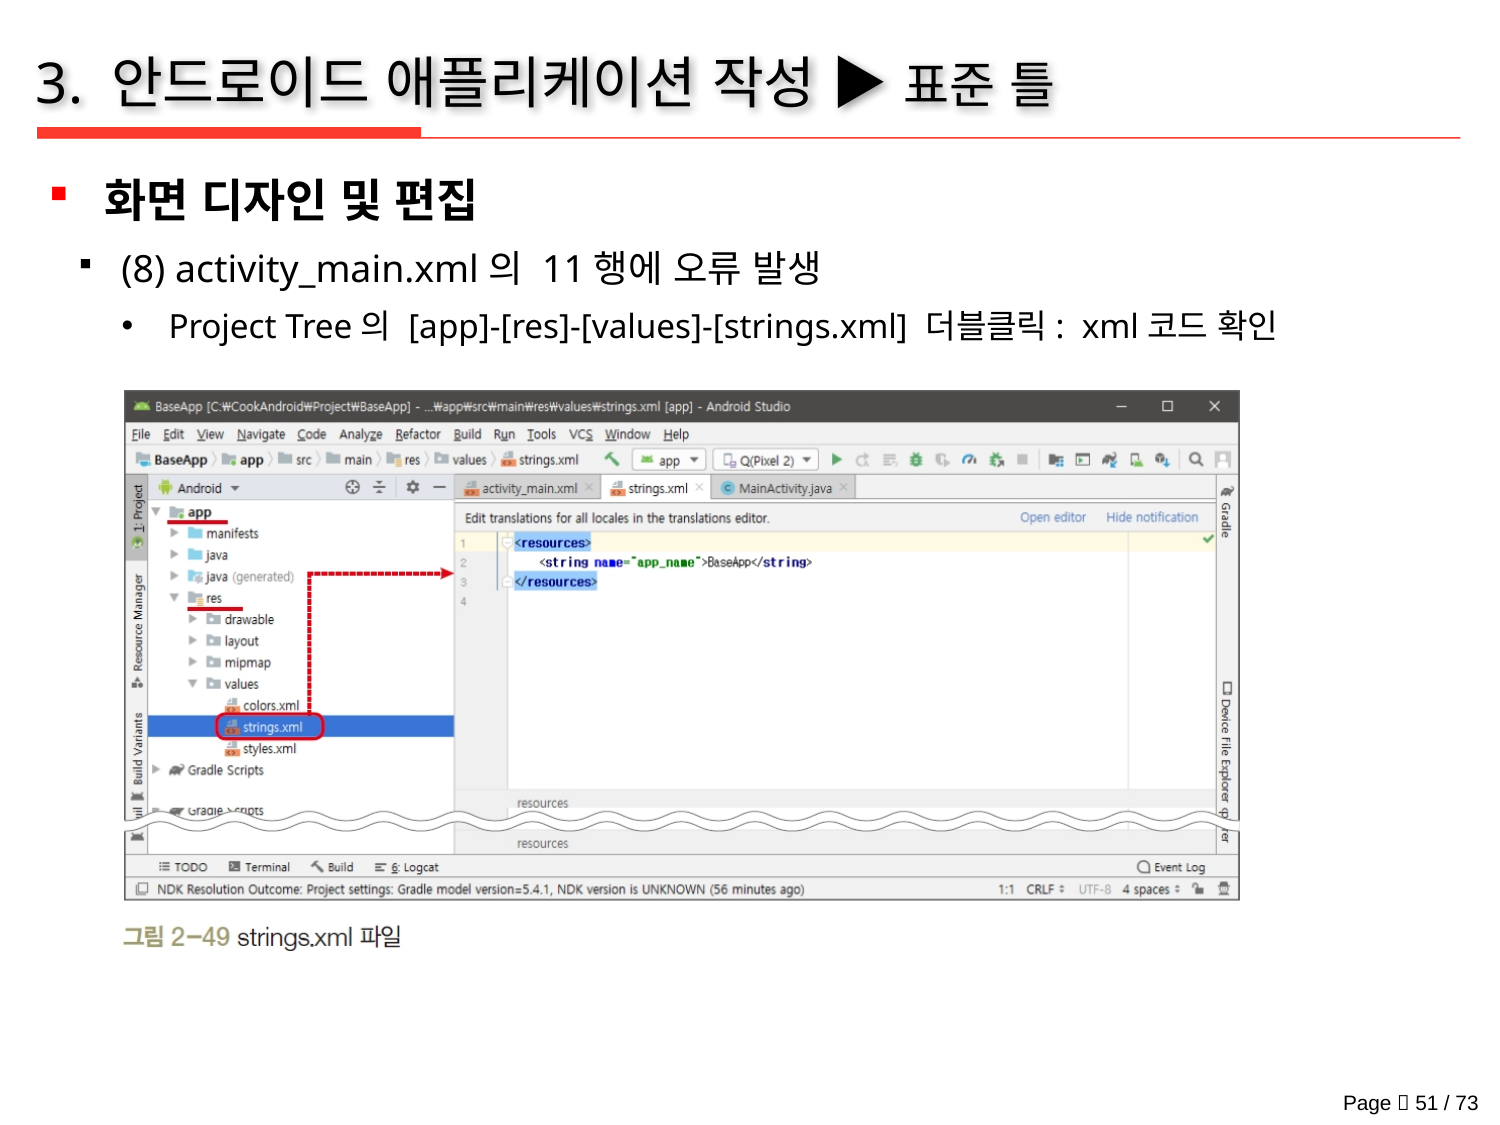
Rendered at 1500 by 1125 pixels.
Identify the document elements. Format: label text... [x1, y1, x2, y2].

picture [118, 384, 1246, 953]
title 3. 안드로이드 애플리케이션 작성 ▶ 표준 틀 [35, 47, 1434, 142]
list 화면 디자인 및 편집 (8) activity_main.xml의 11행에 오류 발생 Project Tree의 [app]-[res]-[values]-[strings.xml] 더블클릭: xml코드 확인 [48, 171, 1448, 880]
